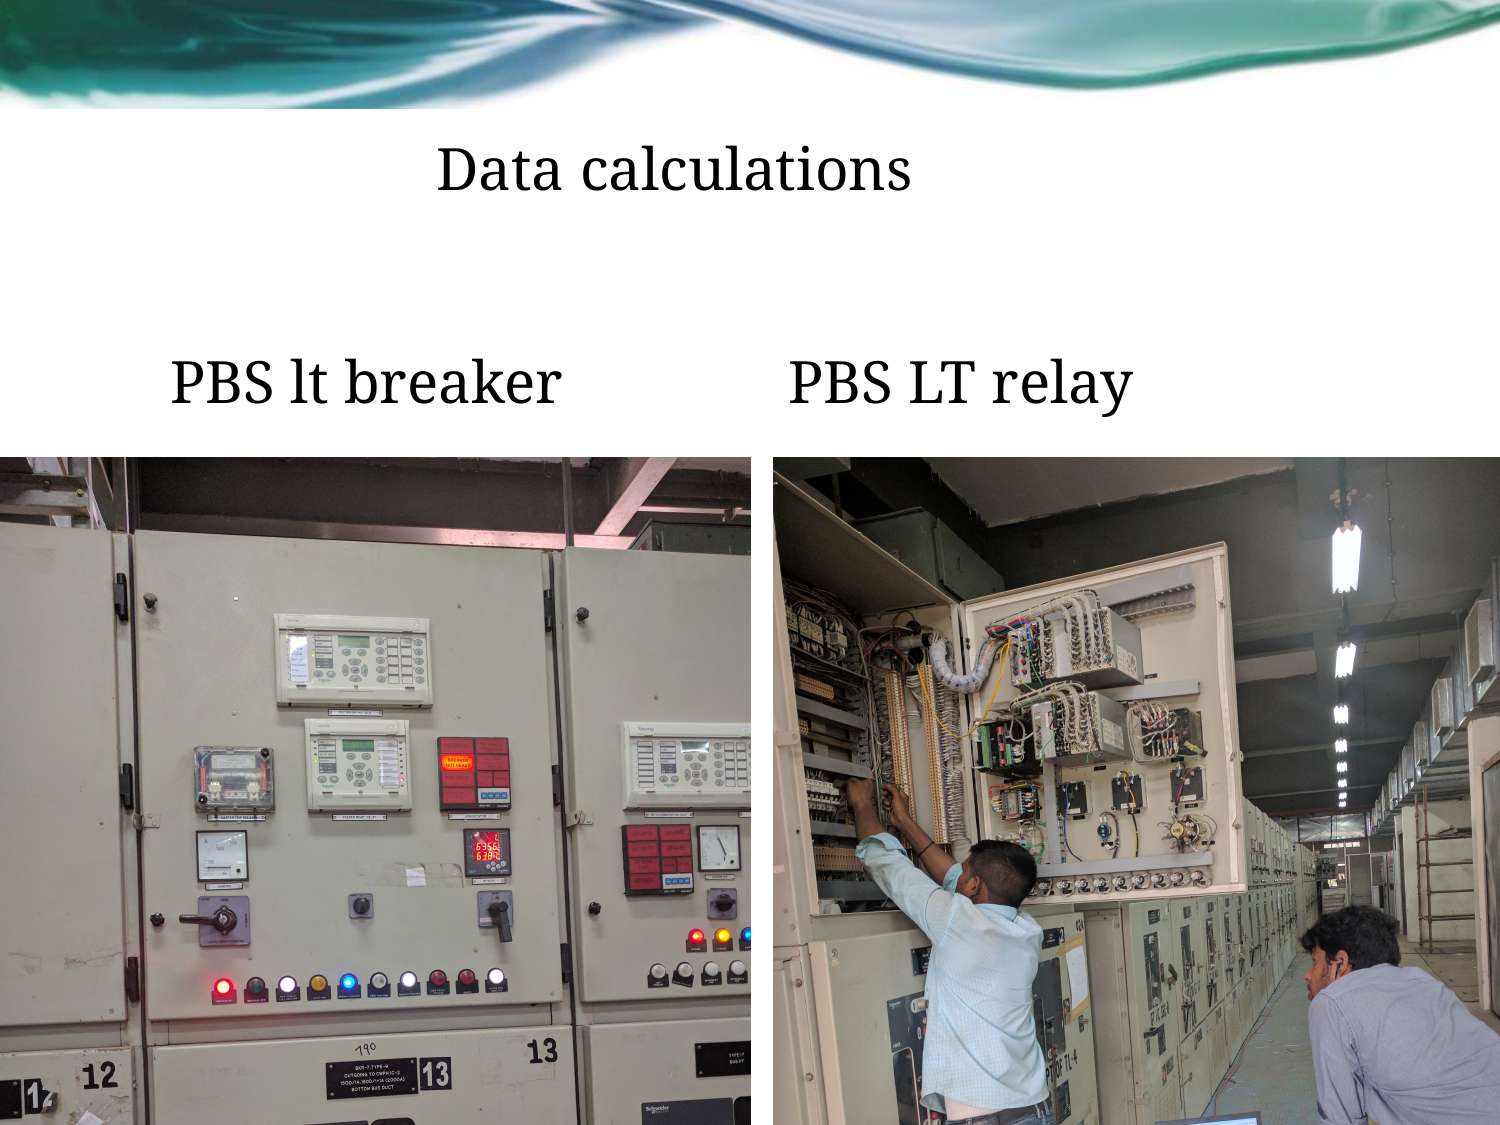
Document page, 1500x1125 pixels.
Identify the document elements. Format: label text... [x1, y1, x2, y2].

picture [0, 0, 1500, 109]
text_box PBS lt breaker [155, 337, 689, 423]
text_box PBS LT relay [773, 337, 1430, 423]
picture [773, 457, 1500, 1125]
picture [0, 457, 751, 1125]
text_box Data calculations [421, 125, 1078, 210]
